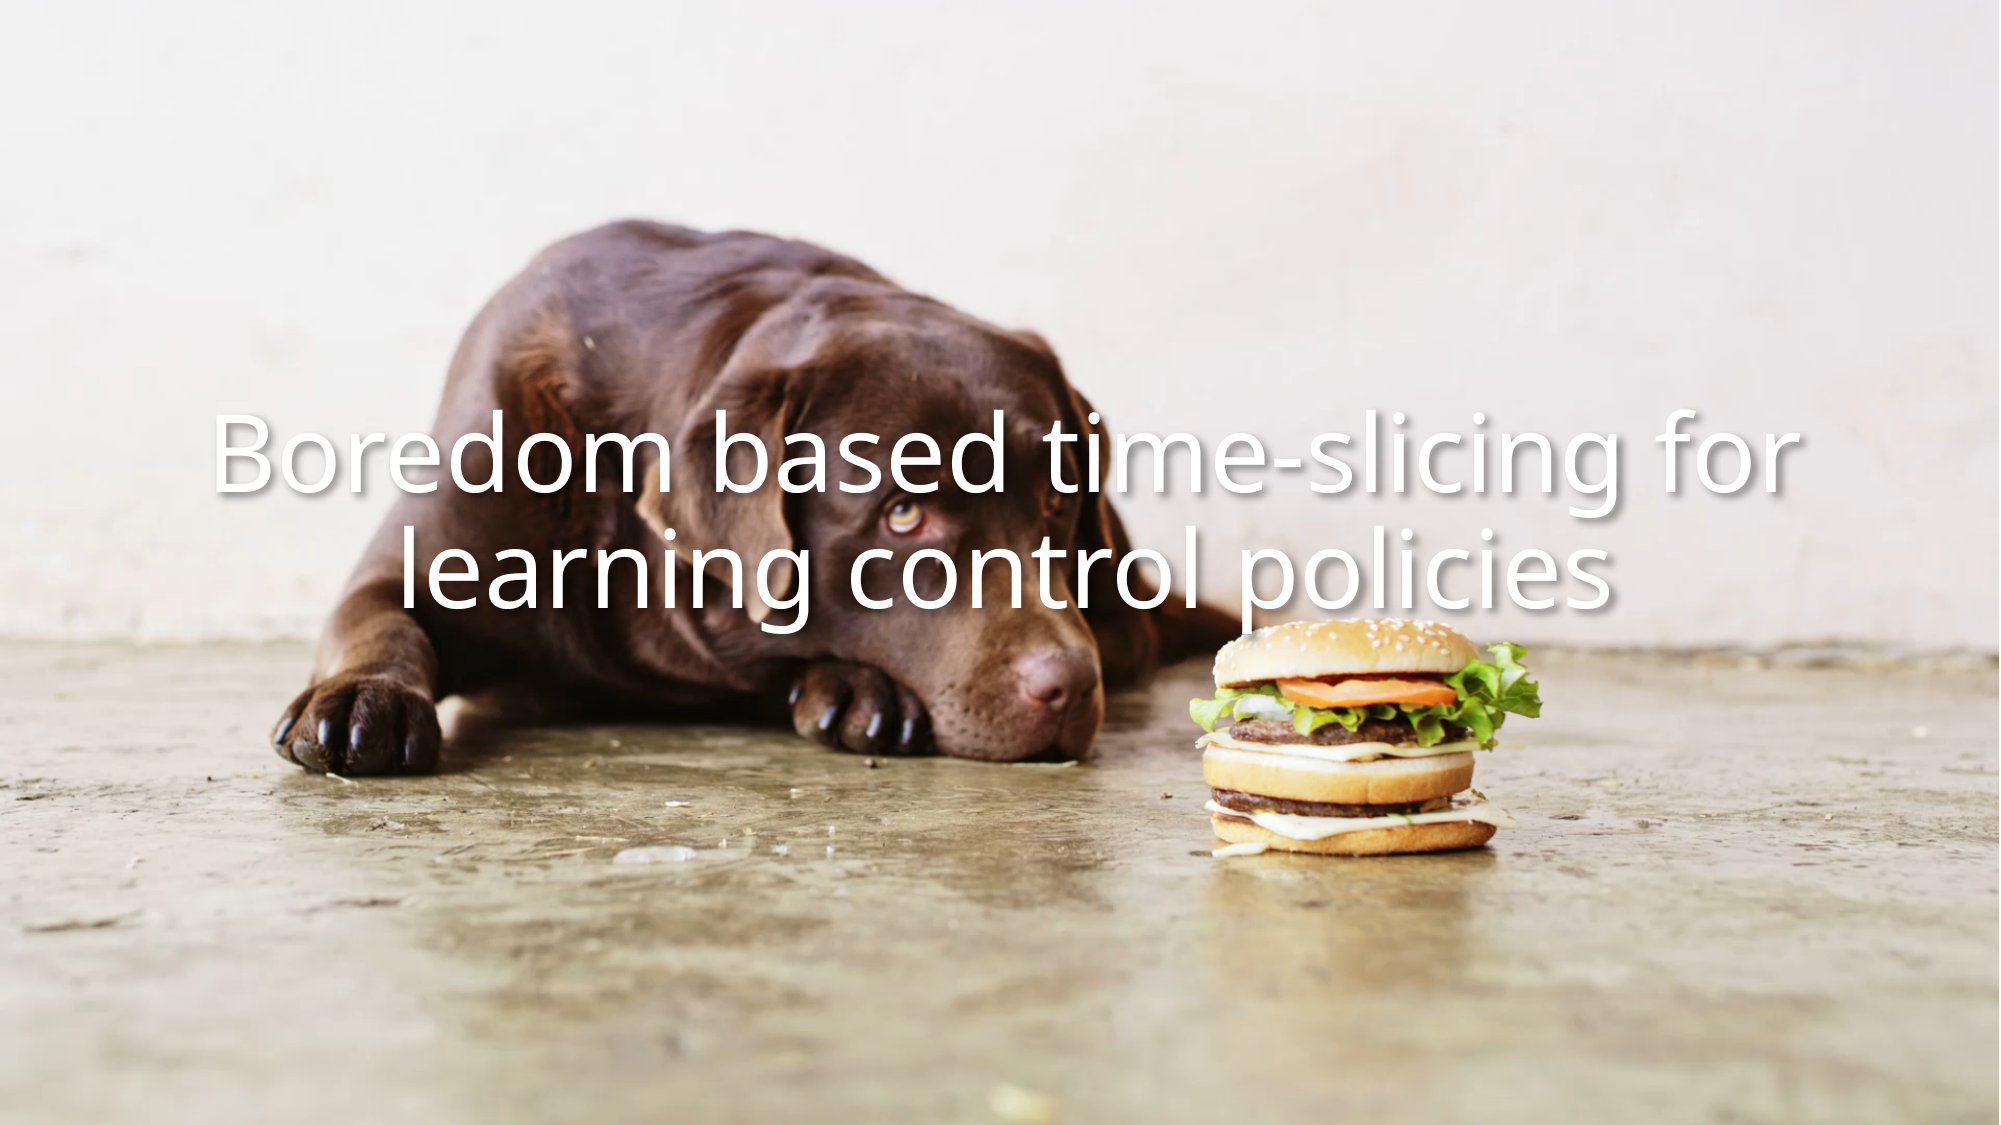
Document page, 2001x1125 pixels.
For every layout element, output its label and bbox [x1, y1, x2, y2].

text_box [0, 0, 2000, 1125]
